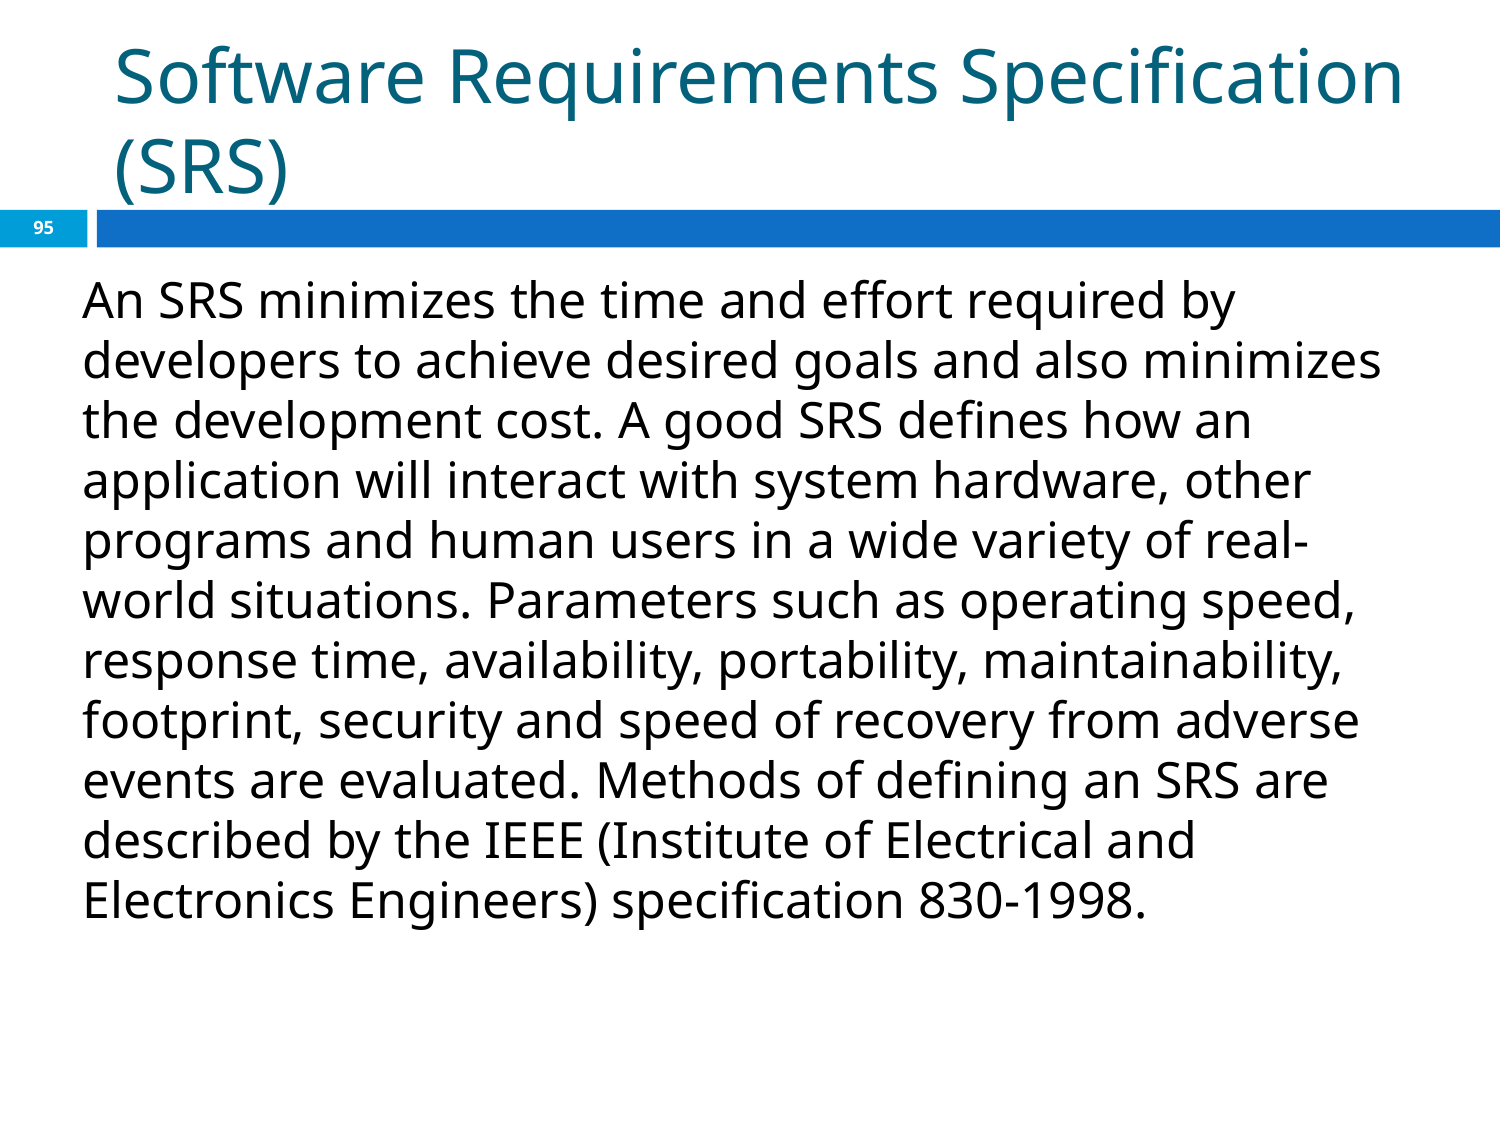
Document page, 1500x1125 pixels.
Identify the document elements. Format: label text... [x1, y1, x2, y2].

slide_number ‹#› [0, 208, 88, 249]
list An SRS minimizes the time and effort required by developers to achieve desired goals and also minimizes the development cost. A good SRS defines how an application will interact with system hardware, other programs and human users in a wide variety of real-world situations. Parameters such as operating speed, response time, availability, portability, maintainability, footprint, security and speed of recovery from adverse events are evaluated. Methods of defining an SRS are described by the IEEE (Institute of Electrical and Electronics Engineers) specification 830-1998. [67, 260, 1434, 1041]
title Software Requirements Specification (SRS) [99, 37, 1438, 200]
